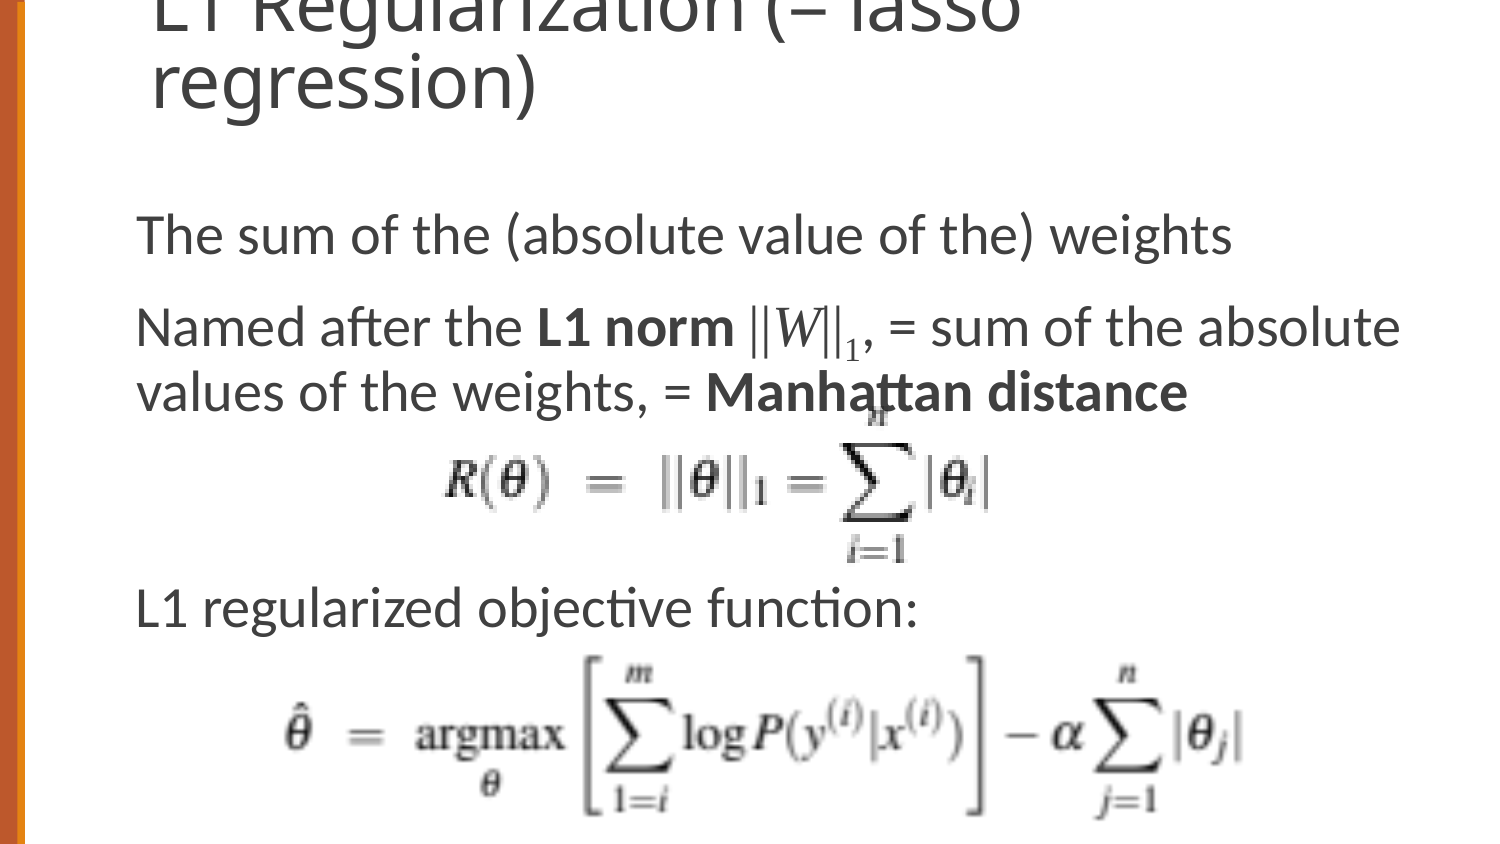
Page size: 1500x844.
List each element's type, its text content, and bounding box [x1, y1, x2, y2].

list The sum of the (absolute value of the) weights Named after the L1 norm ||W||1, = sum of the absolute values of the weights, = Manhattan distance L1 regularized objective function: [135, 196, 1475, 760]
picture [252, 653, 1248, 827]
picture [436, 401, 994, 569]
title L1 Regularization (= lasso regression) [135, 19, 1373, 132]
